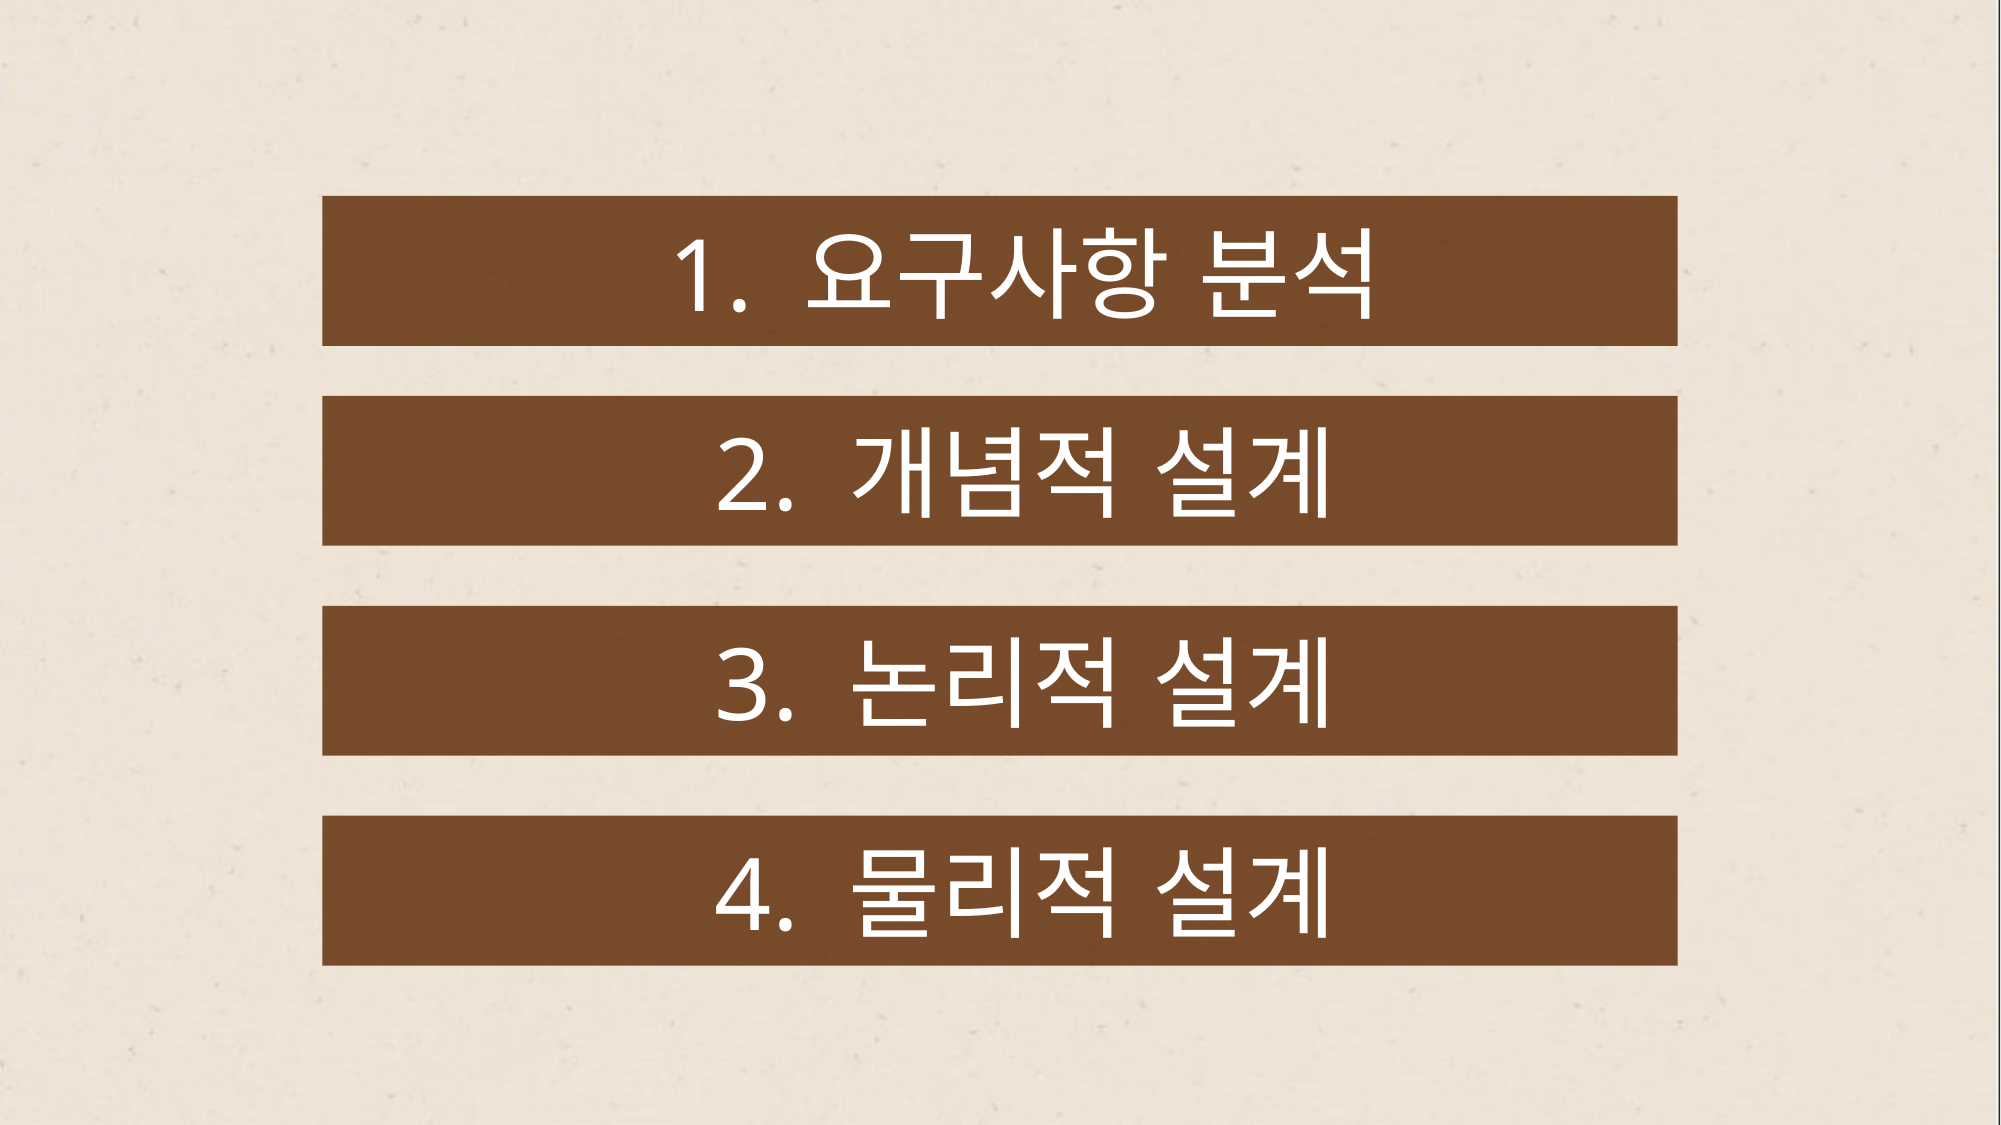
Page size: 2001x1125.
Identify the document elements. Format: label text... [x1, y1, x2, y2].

text_box 3. 논리적 설계 [321, 605, 1679, 757]
text_box 1. 요구사항 분석 [321, 195, 1679, 347]
text_box 2. 개념적 설계 [321, 395, 1679, 547]
text_box 4. 물리적 설계 [321, 815, 1679, 967]
picture [0, 0, 2001, 1125]
